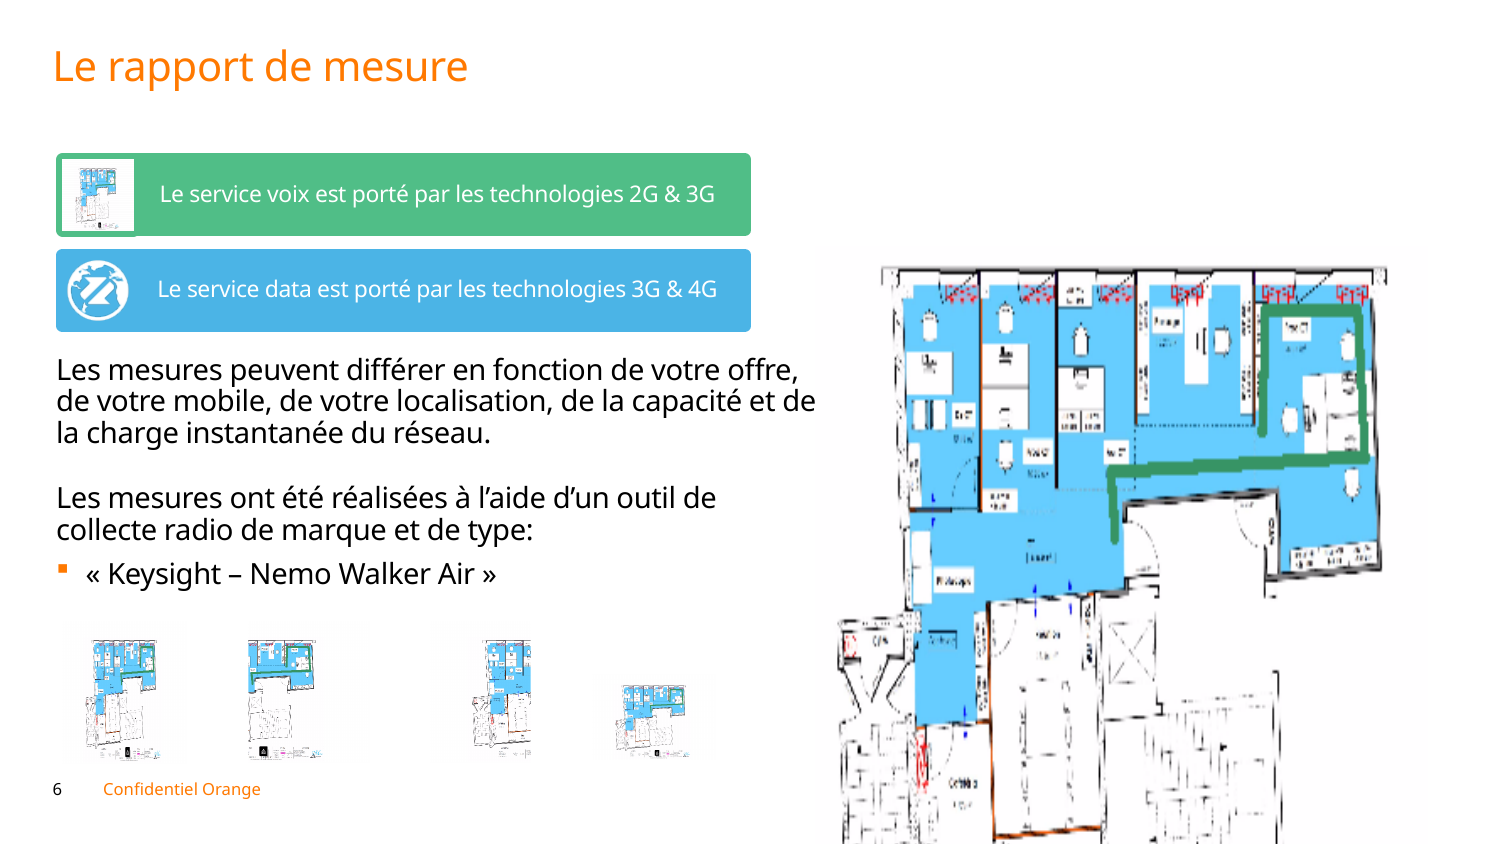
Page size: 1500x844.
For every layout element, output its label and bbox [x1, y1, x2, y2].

picture [62, 159, 134, 231]
picture [592, 152, 1500, 844]
picture [248, 621, 370, 763]
picture [62, 255, 134, 326]
picture [430, 621, 531, 763]
picture [62, 621, 187, 764]
text_box [224, 293, 1276, 551]
